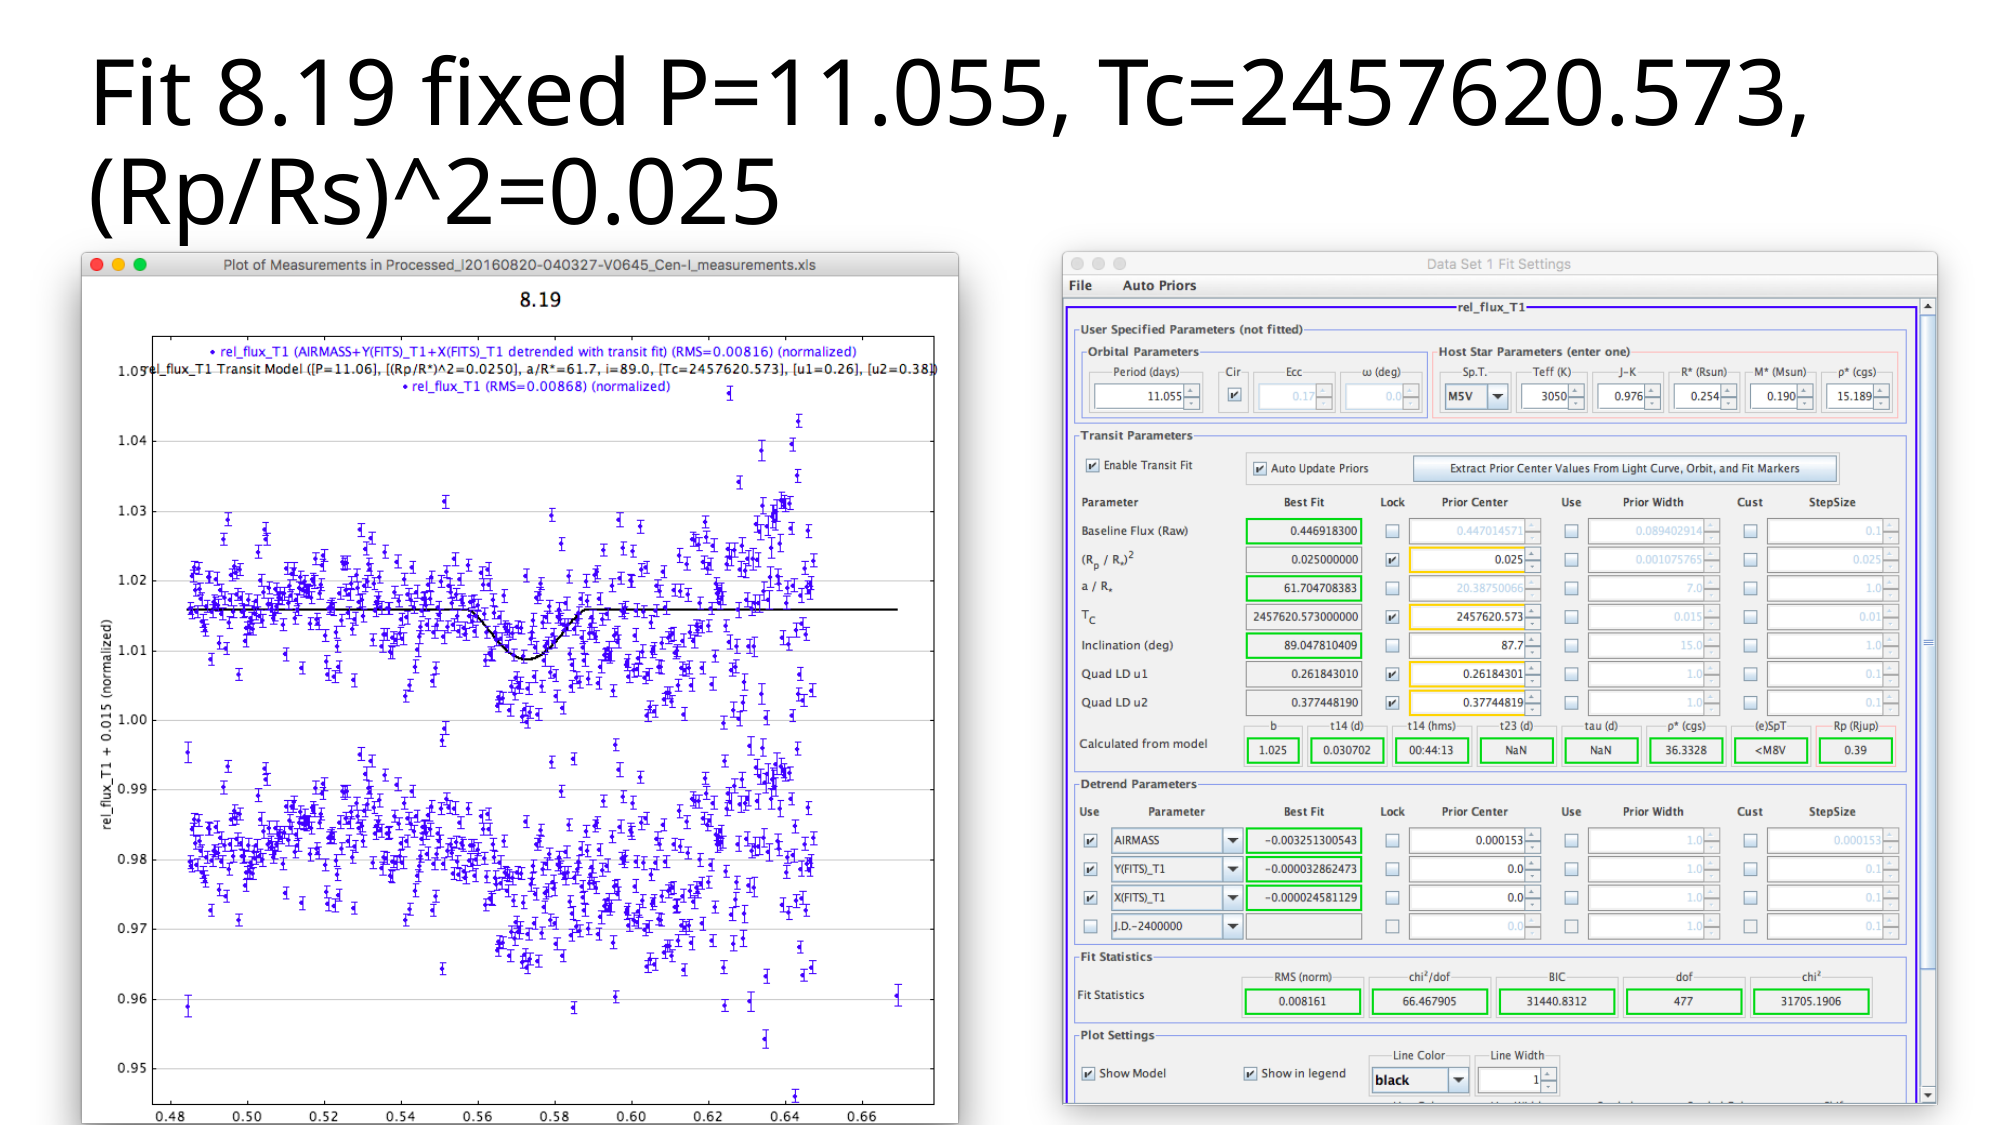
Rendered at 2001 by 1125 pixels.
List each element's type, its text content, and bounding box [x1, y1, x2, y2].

title Fit 8.19 fixed P=11.055, Tc=2457620.573, (Rp/Rs)^2=0.025 [68, 26, 1932, 152]
picture [21, 216, 1982, 1125]
